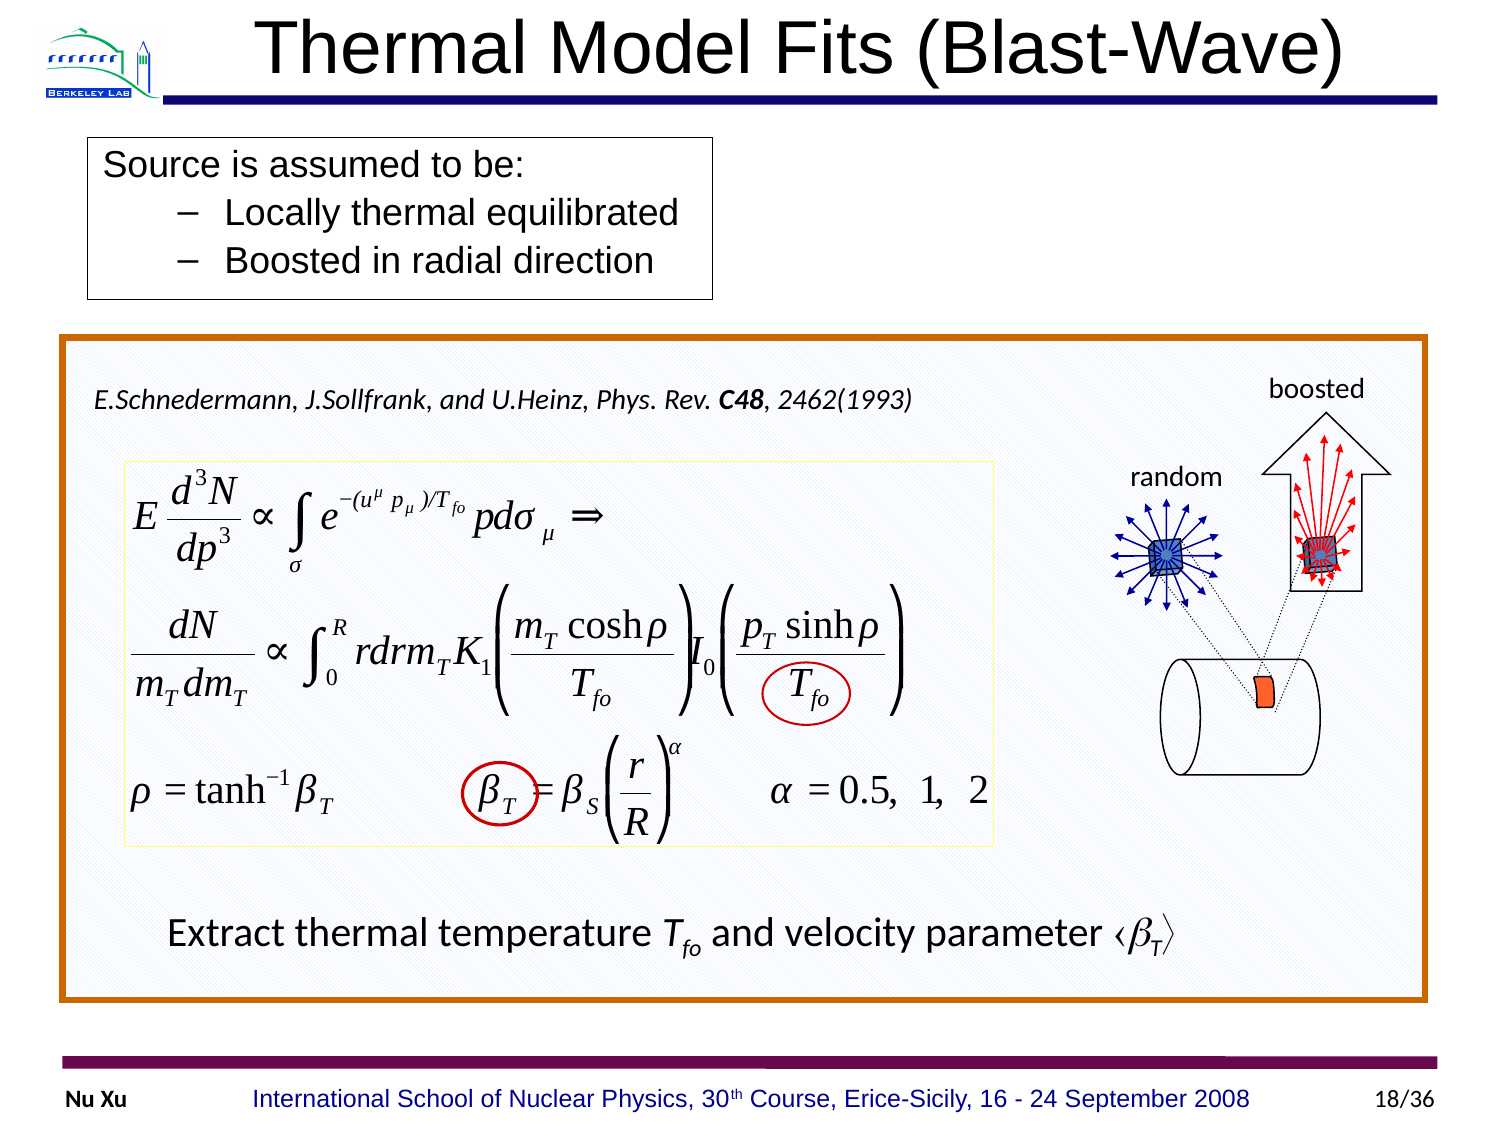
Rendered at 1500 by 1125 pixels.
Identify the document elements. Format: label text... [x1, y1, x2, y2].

text_box [1290, 585, 1362, 592]
text_box E.Schnedermann, J.Sollfrank, and U.Heinz, Phys. Rev. C48, 2462(1993) [62, 387, 1075, 416]
text_box Extract thermal temperature Tfo and velocity parameter T [152, 897, 1191, 969]
text_box [1253, 676, 1275, 708]
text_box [1273, 432, 1388, 577]
text_box boosted [1253, 362, 1380, 413]
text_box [1109, 498, 1224, 612]
text_box [1160, 659, 1321, 775]
text_box random [1115, 449, 1239, 500]
list Source is assumed to be: Locally thermal equilibrated Boosted in radial direction [87, 137, 713, 300]
picture [37, 24, 162, 106]
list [124, 461, 994, 848]
text_box [62, 337, 1425, 1000]
title Thermal Model Fits (Blast-Wave) [162, 0, 1438, 138]
text_box [1308, 413, 1345, 430]
